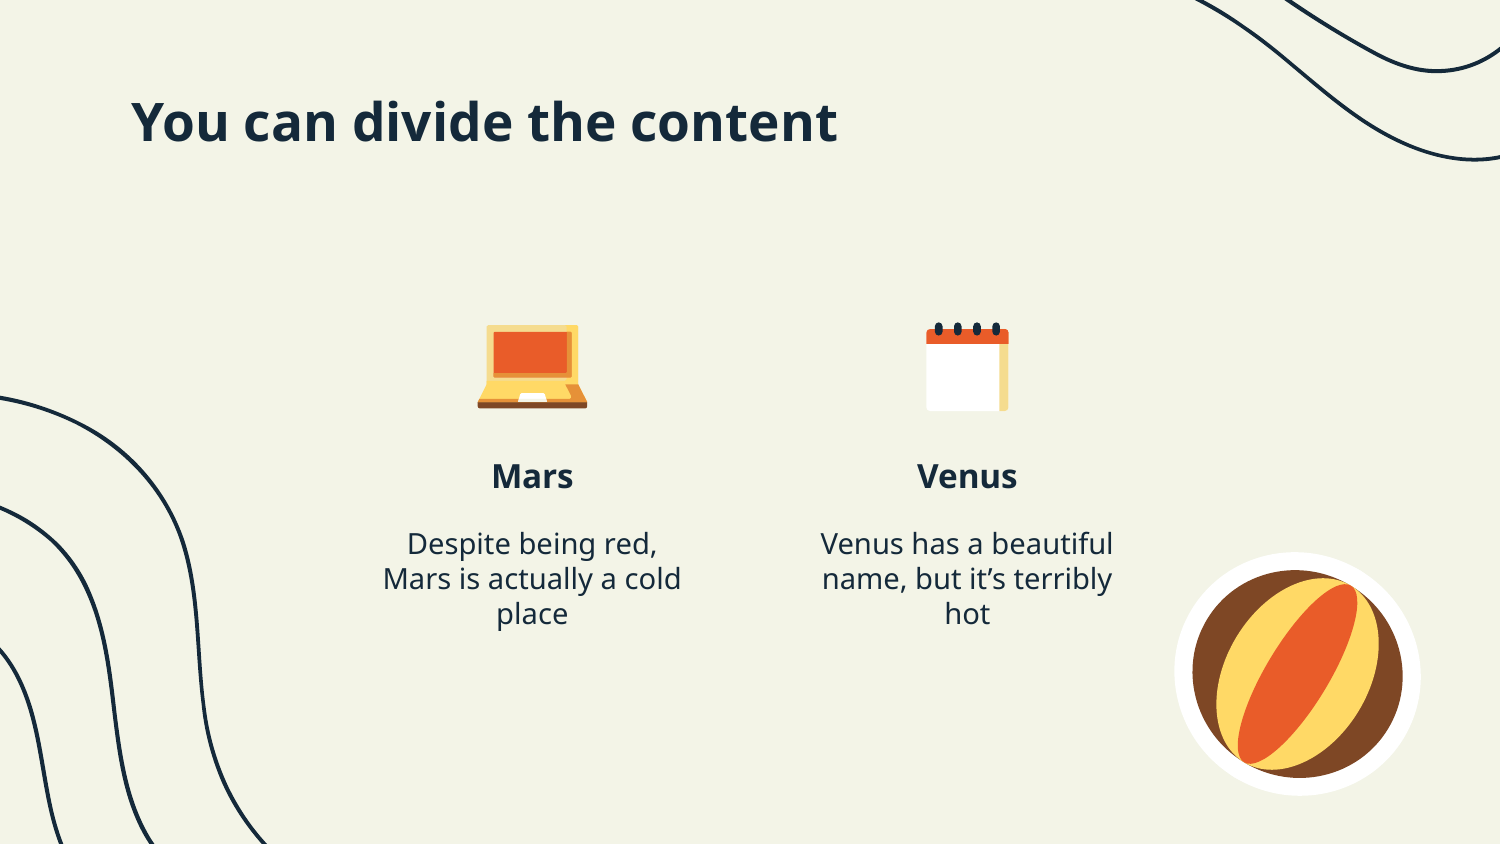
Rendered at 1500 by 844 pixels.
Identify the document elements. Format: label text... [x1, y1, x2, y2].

title Mars [417, 451, 648, 499]
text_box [1130, 504, 1465, 844]
list Despite being red, Mars is actually a cold place [354, 510, 711, 614]
title Venus [852, 451, 1083, 499]
list Venus has a beautiful name, but it’s terribly hot [789, 510, 1125, 614]
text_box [926, 322, 1009, 412]
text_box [477, 324, 588, 409]
title You can divide the content [116, 72, 1384, 167]
